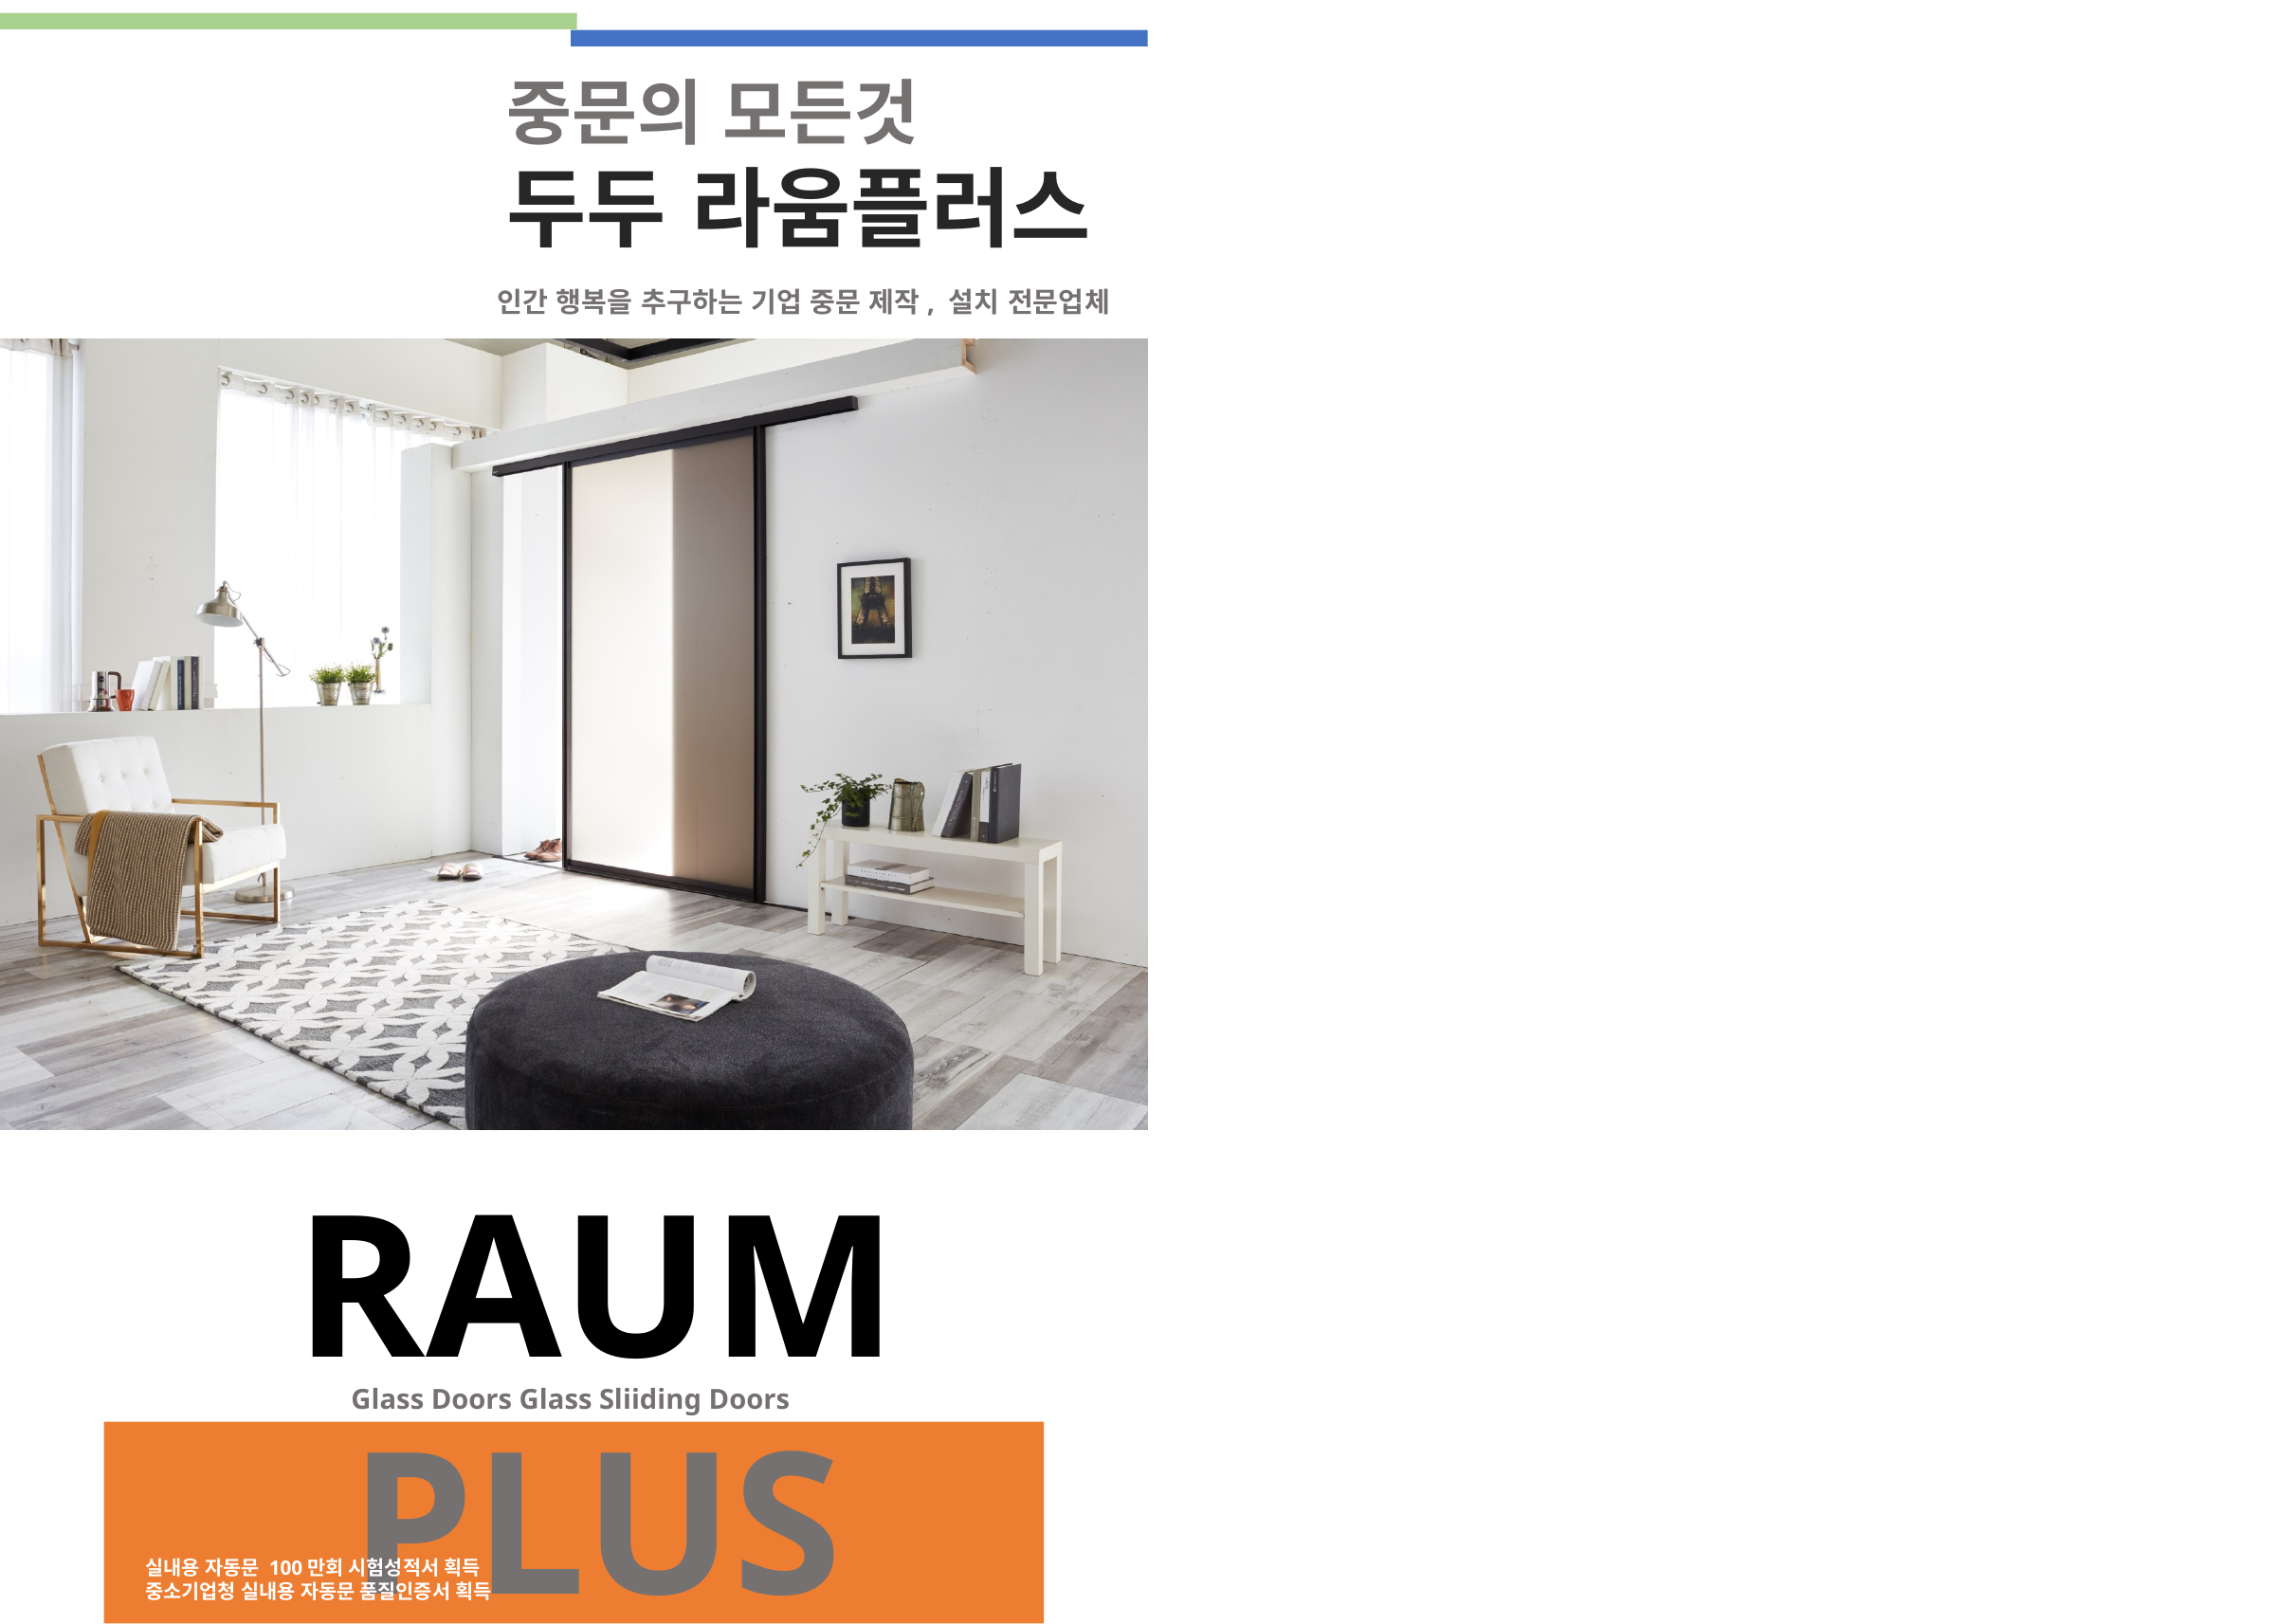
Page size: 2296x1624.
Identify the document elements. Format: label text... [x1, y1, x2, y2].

text_box 중문의 모든것 [492, 61, 1365, 161]
text_box [570, 29, 1149, 47]
picture [0, 338, 1148, 1130]
text_box 실내용 자동문 100만회 시험성적서 획득 중소기업청 실내용 자동문 품질인증서 획득 [131, 1548, 506, 1610]
text_box Glass Doors Glass Sliiding Doors [337, 1375, 805, 1422]
text_box 인간 행복을 추구하는 기업 중문 제작, 설치 전문업체 [483, 277, 1167, 325]
text_box 두두 라움플러스 [492, 161, 1234, 265]
text_box [0, 12, 578, 30]
text_box RAUM PLUS [45, 1152, 1148, 1624]
